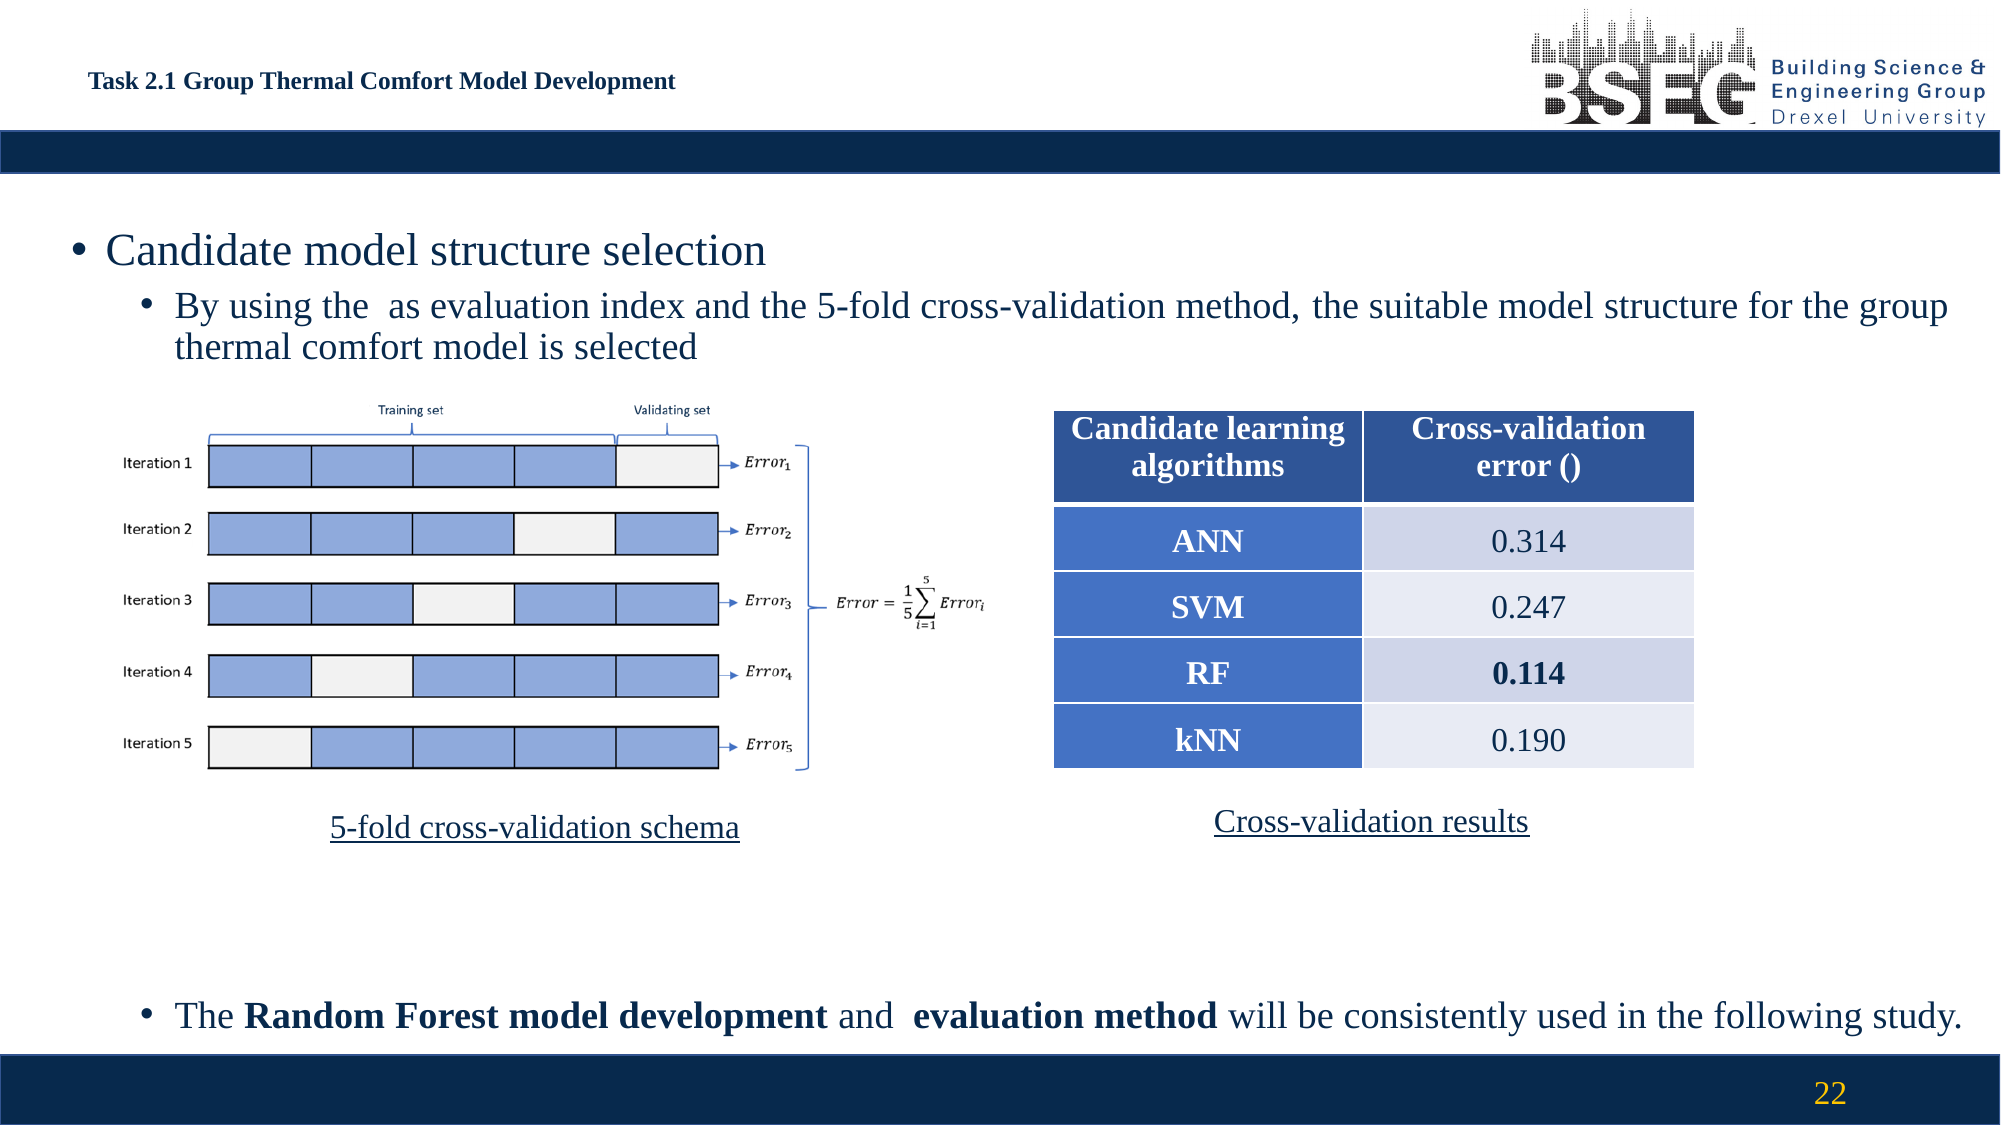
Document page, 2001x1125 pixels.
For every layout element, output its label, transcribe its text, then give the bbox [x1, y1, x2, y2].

title Task 2.1 Group Thermal Comfort Model Development [72, 59, 1863, 103]
picture [1524, 7, 1994, 129]
slide_number 22 [1412, 1060, 1863, 1121]
text_box Cross-validation results [1199, 791, 1695, 847]
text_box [99, 381, 1000, 854]
